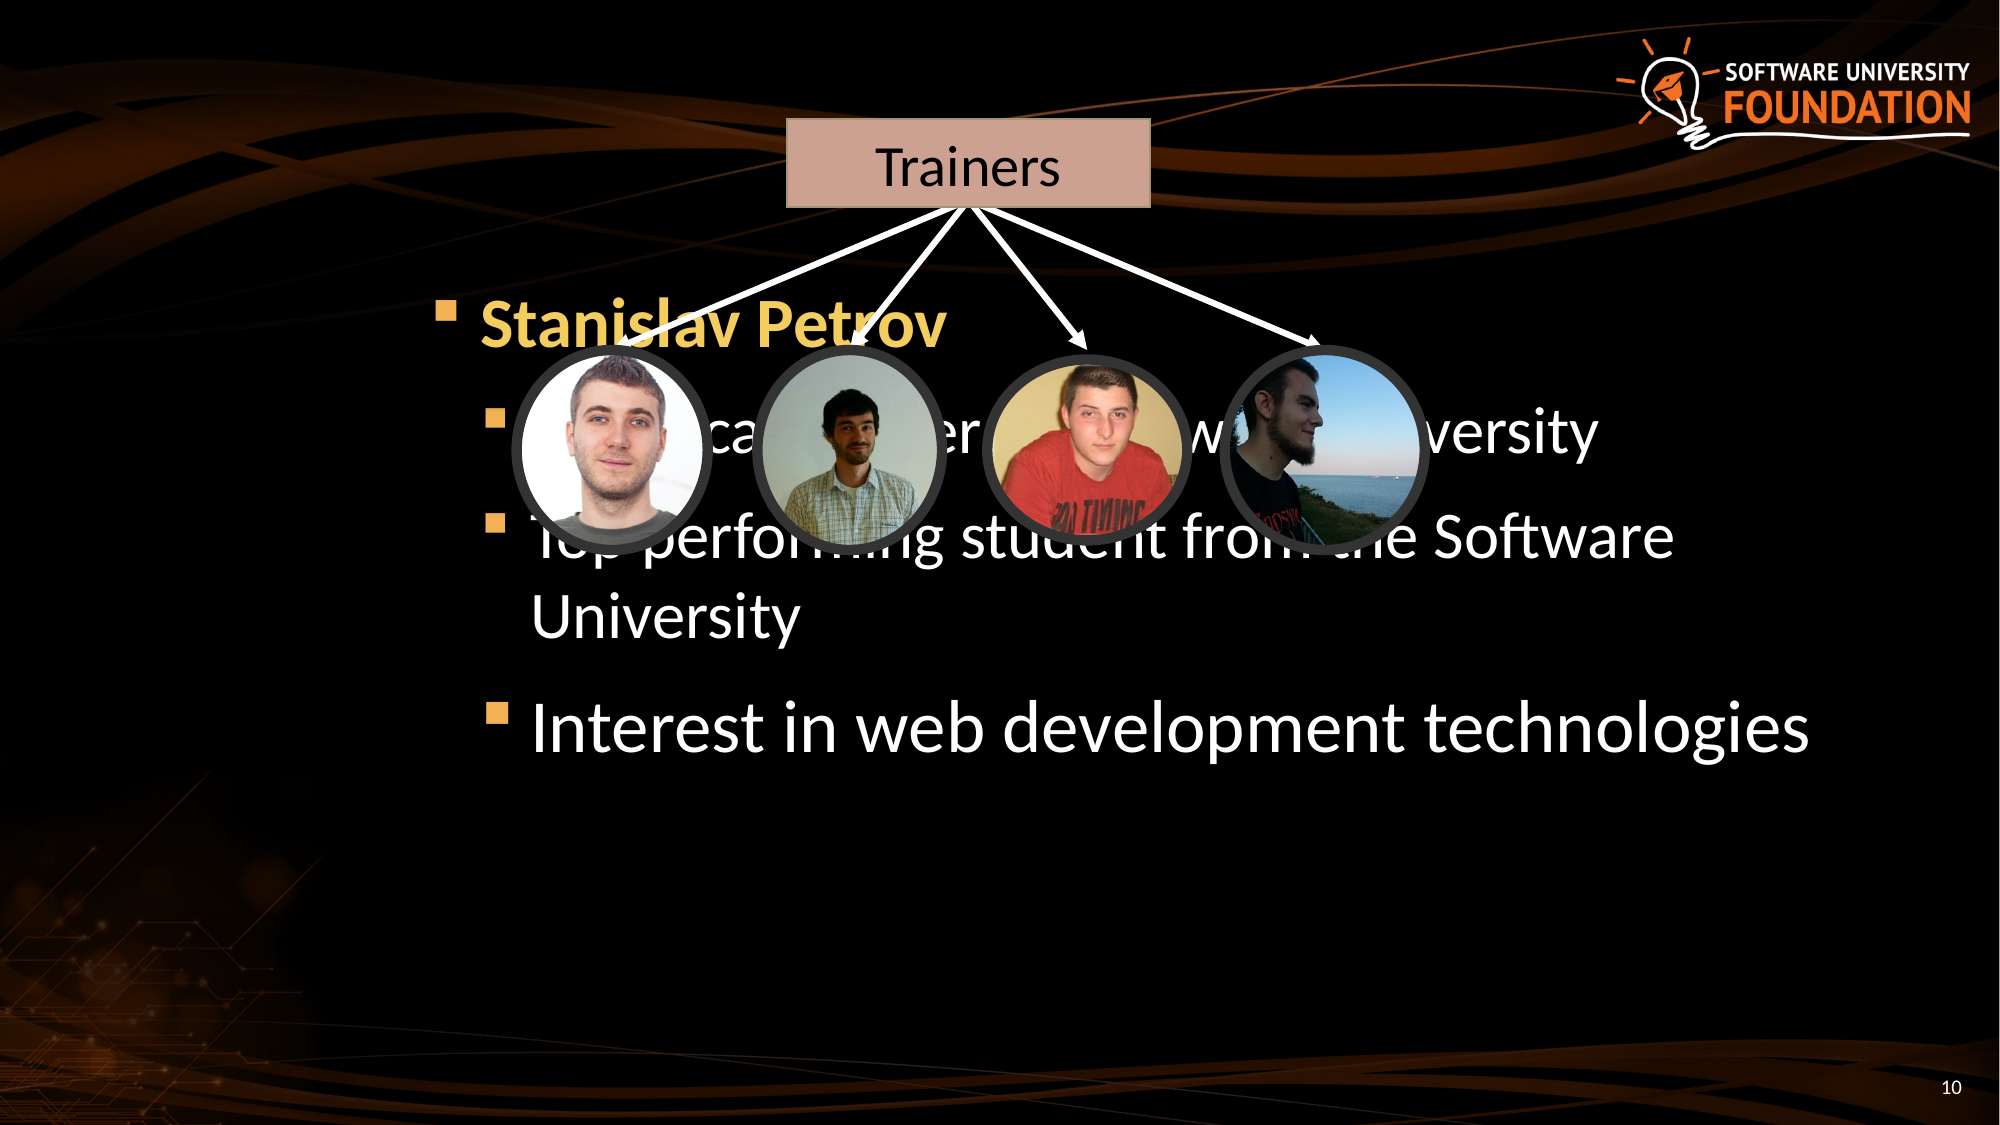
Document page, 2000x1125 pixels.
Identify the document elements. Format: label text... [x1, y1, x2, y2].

slide_number 10 [1897, 1070, 1968, 1103]
picture [0, 0, 2000, 1125]
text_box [969, 199, 1325, 350]
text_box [612, 199, 969, 350]
list Stanislav Petrov Technical Trainer @ Software University Top performing student from the Software University Interest in web development technologies [412, 262, 1881, 1088]
text_box Trainers [786, 118, 1151, 199]
